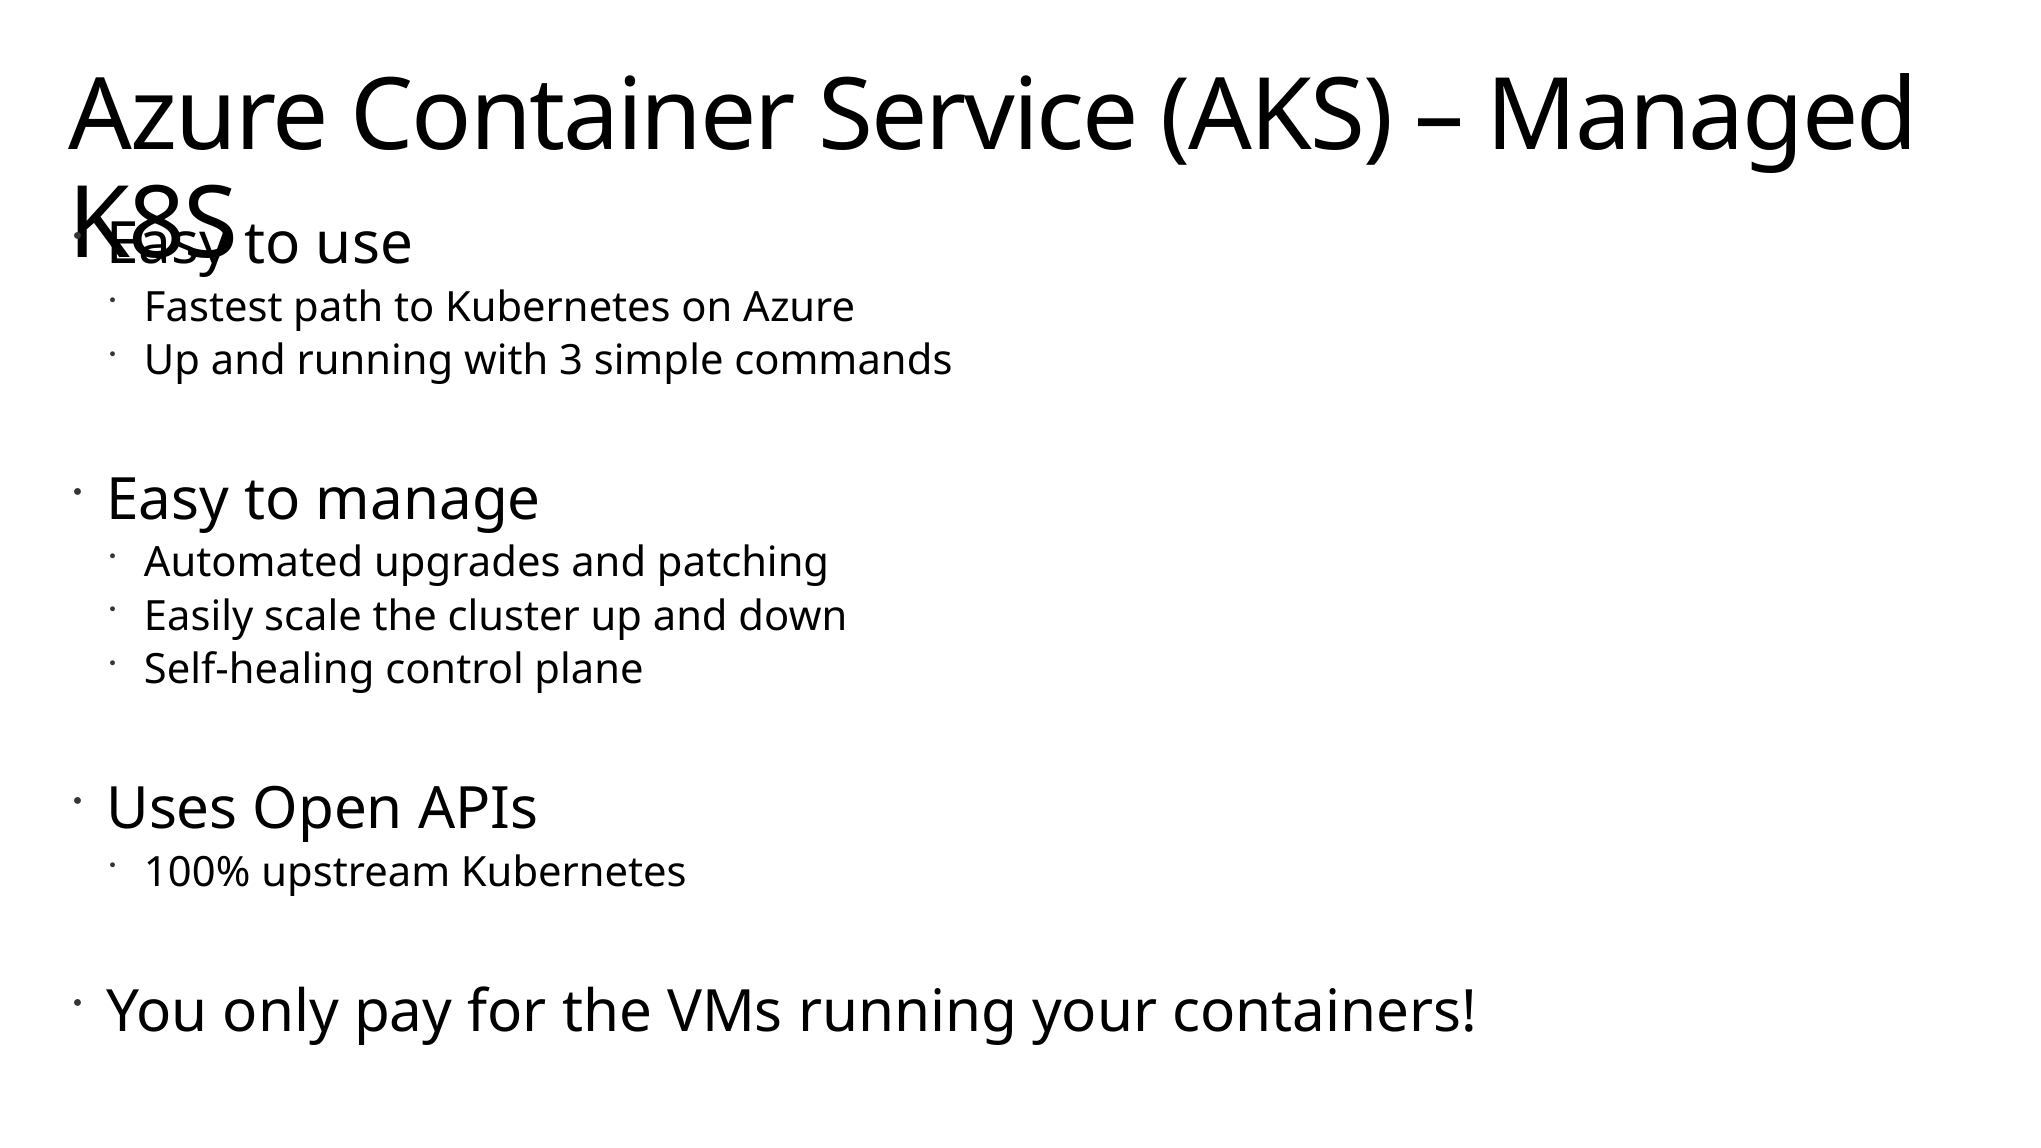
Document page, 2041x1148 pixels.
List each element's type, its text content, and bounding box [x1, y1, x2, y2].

list Easy to use Fastest path to Kubernetes on Azure Up and running with 3 simple commands Easy to manage Automated upgrades and patching Easily scale the cluster up and down Self-healing control plane Uses Open APIs 100% upstream Kubernetes You only pay for the VMs running your containers! [45, 198, 1996, 1115]
title Azure Container Service (AKS) – Managed K8S [45, 48, 1996, 198]
